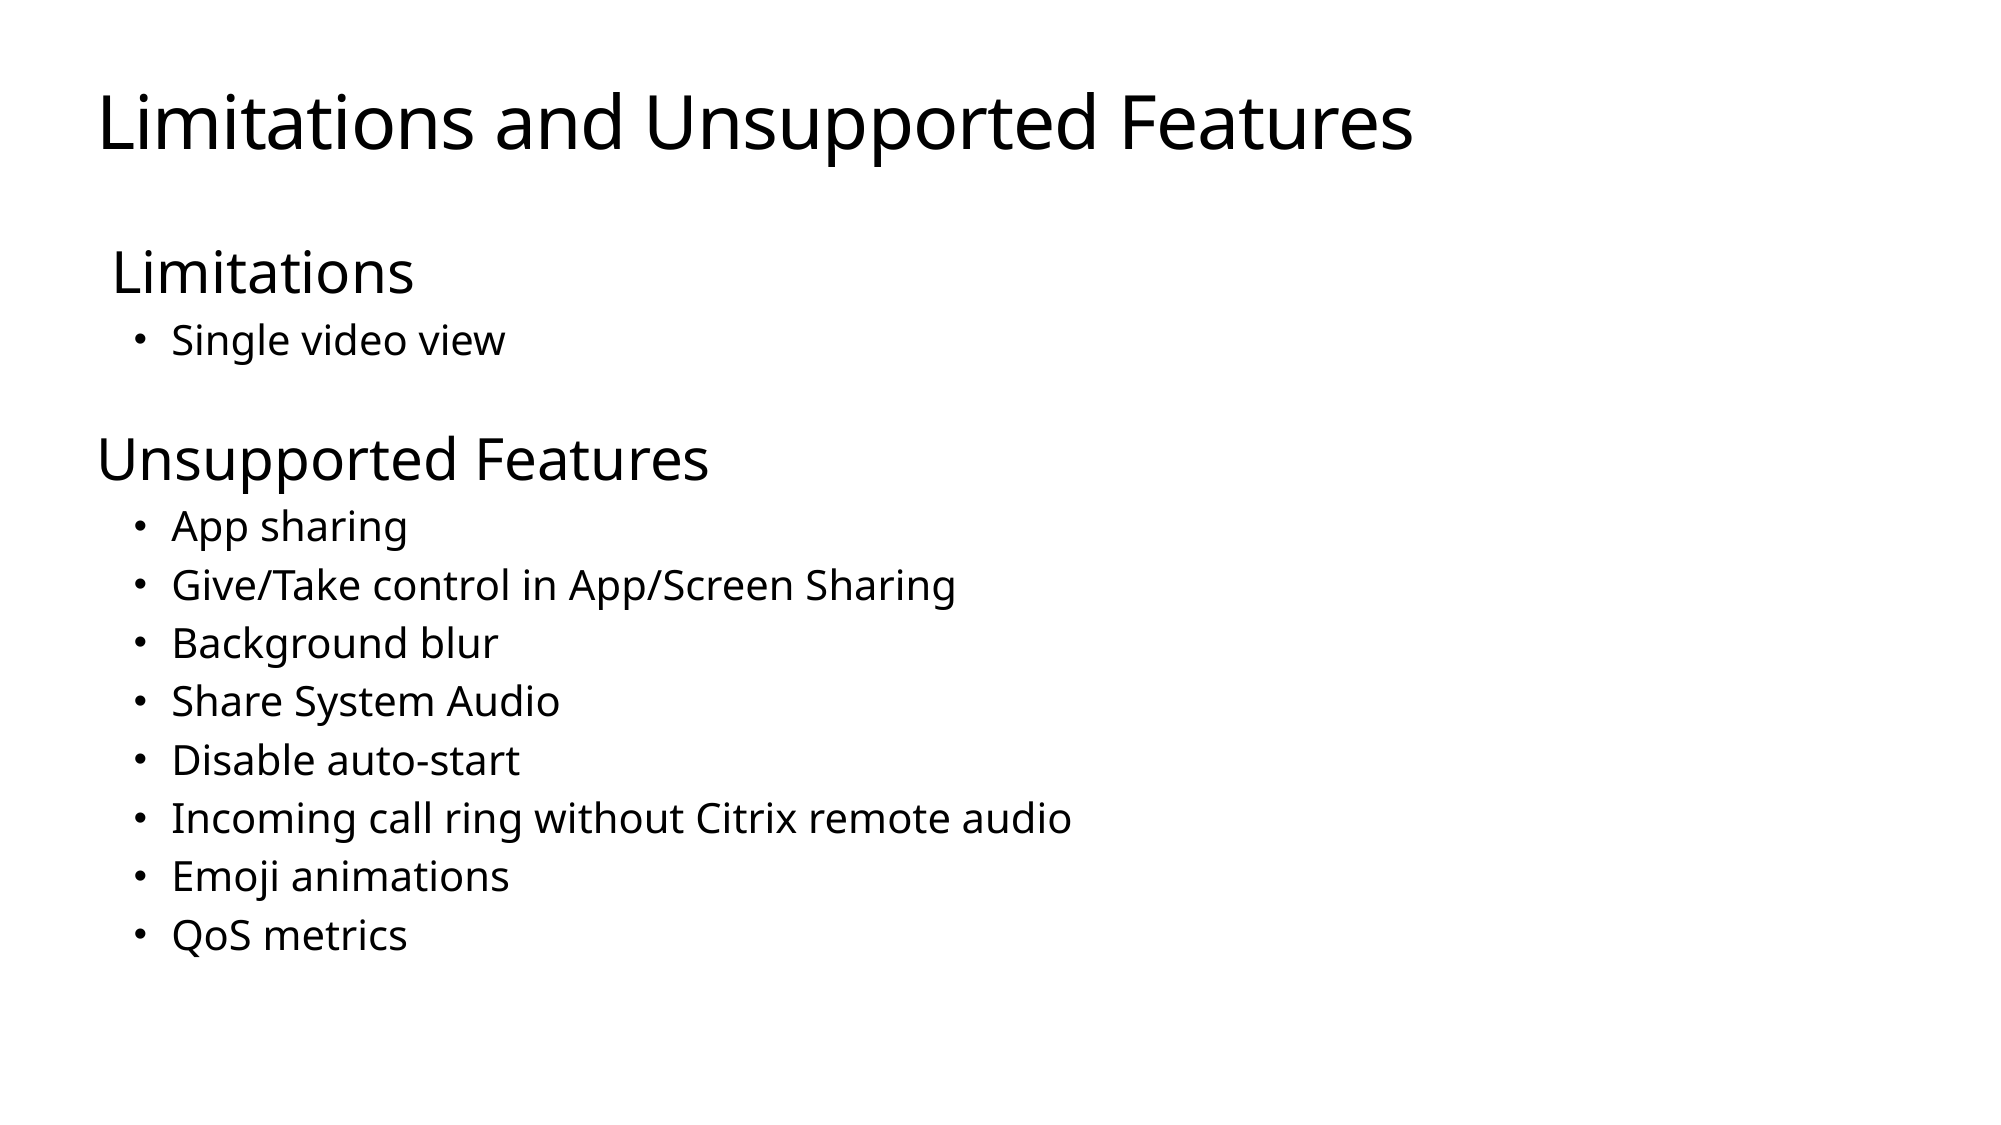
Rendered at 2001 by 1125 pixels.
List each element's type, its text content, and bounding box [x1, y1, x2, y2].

title Limitations and Unsupported Features [96, 75, 1904, 166]
list ​Limitations Single video view Unsupported Features App sharing Give/Take control in App/Screen Sharing Background blur Share System Audio Disable auto-start Incoming call ring without Citrix remote audio Emoji animations QoS metrics [96, 235, 1904, 991]
